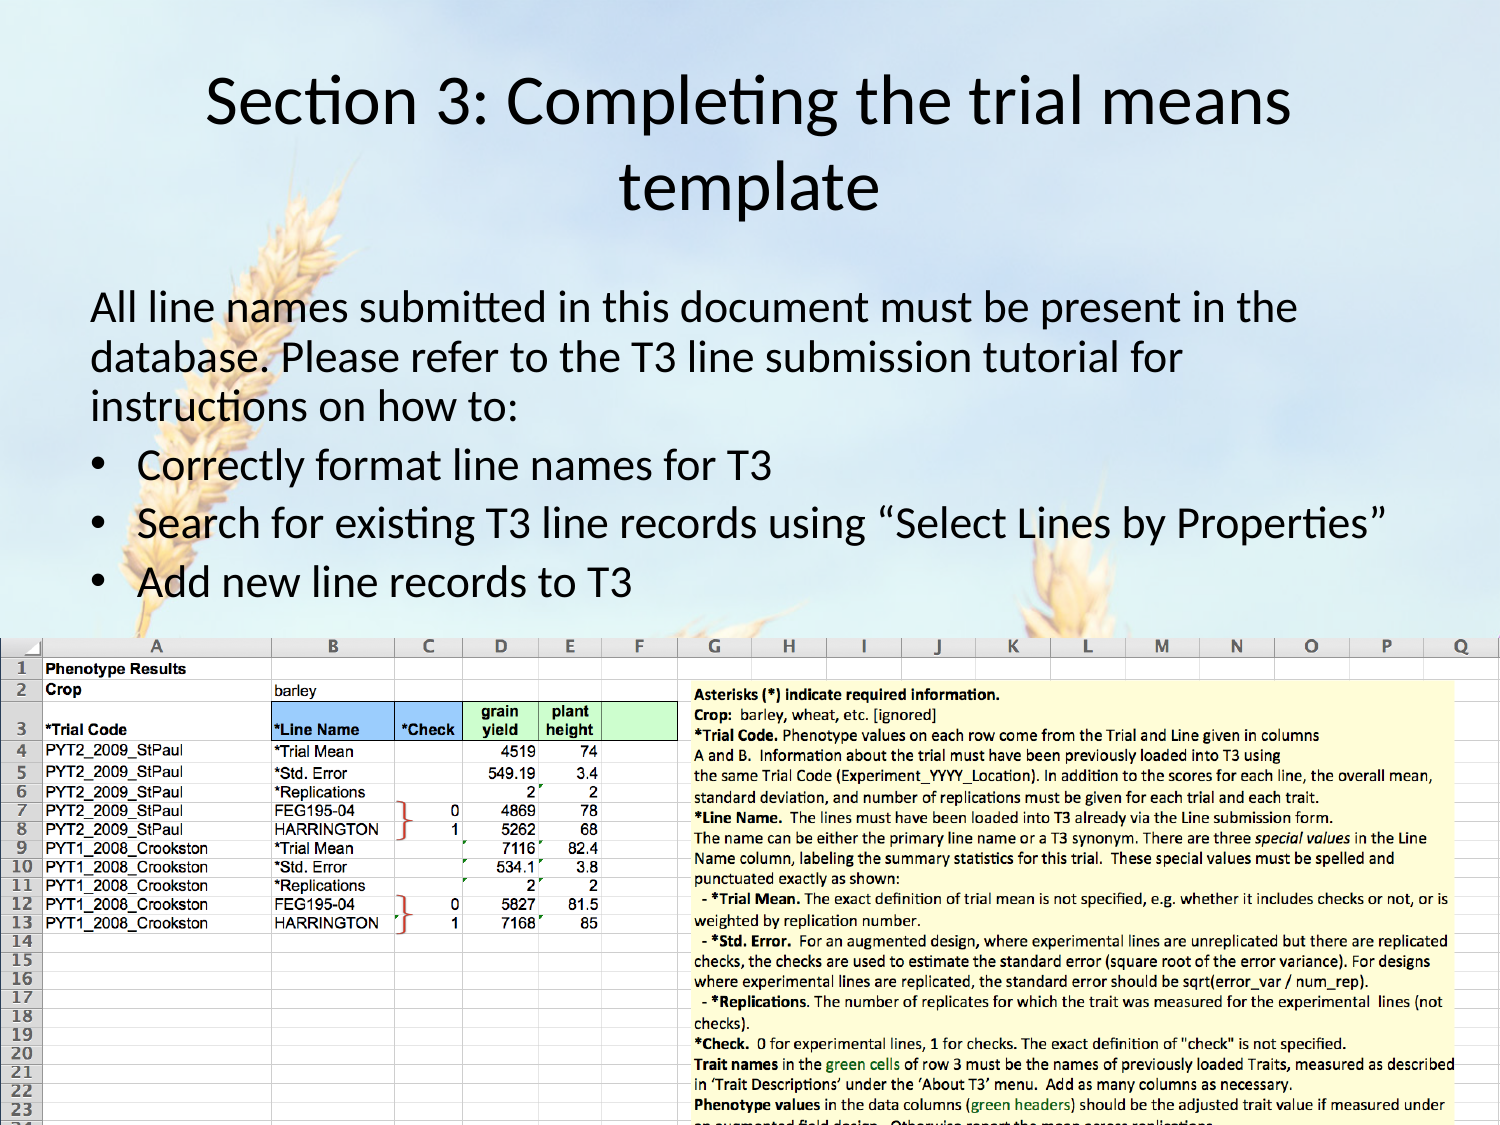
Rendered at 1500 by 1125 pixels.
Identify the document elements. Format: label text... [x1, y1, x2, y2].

picture [0, 637, 1500, 1125]
text_box All line names submitted in this document must be present in the database. Please refer to the T3 line submission tutorial for instructions on how to: Correctly format line names for T3 Search for existing T3 line records using “Select Lines by Properties” Add new line records to T3 [74, 275, 1425, 580]
title Section 3: Completing the trial means template [75, 45, 1425, 233]
